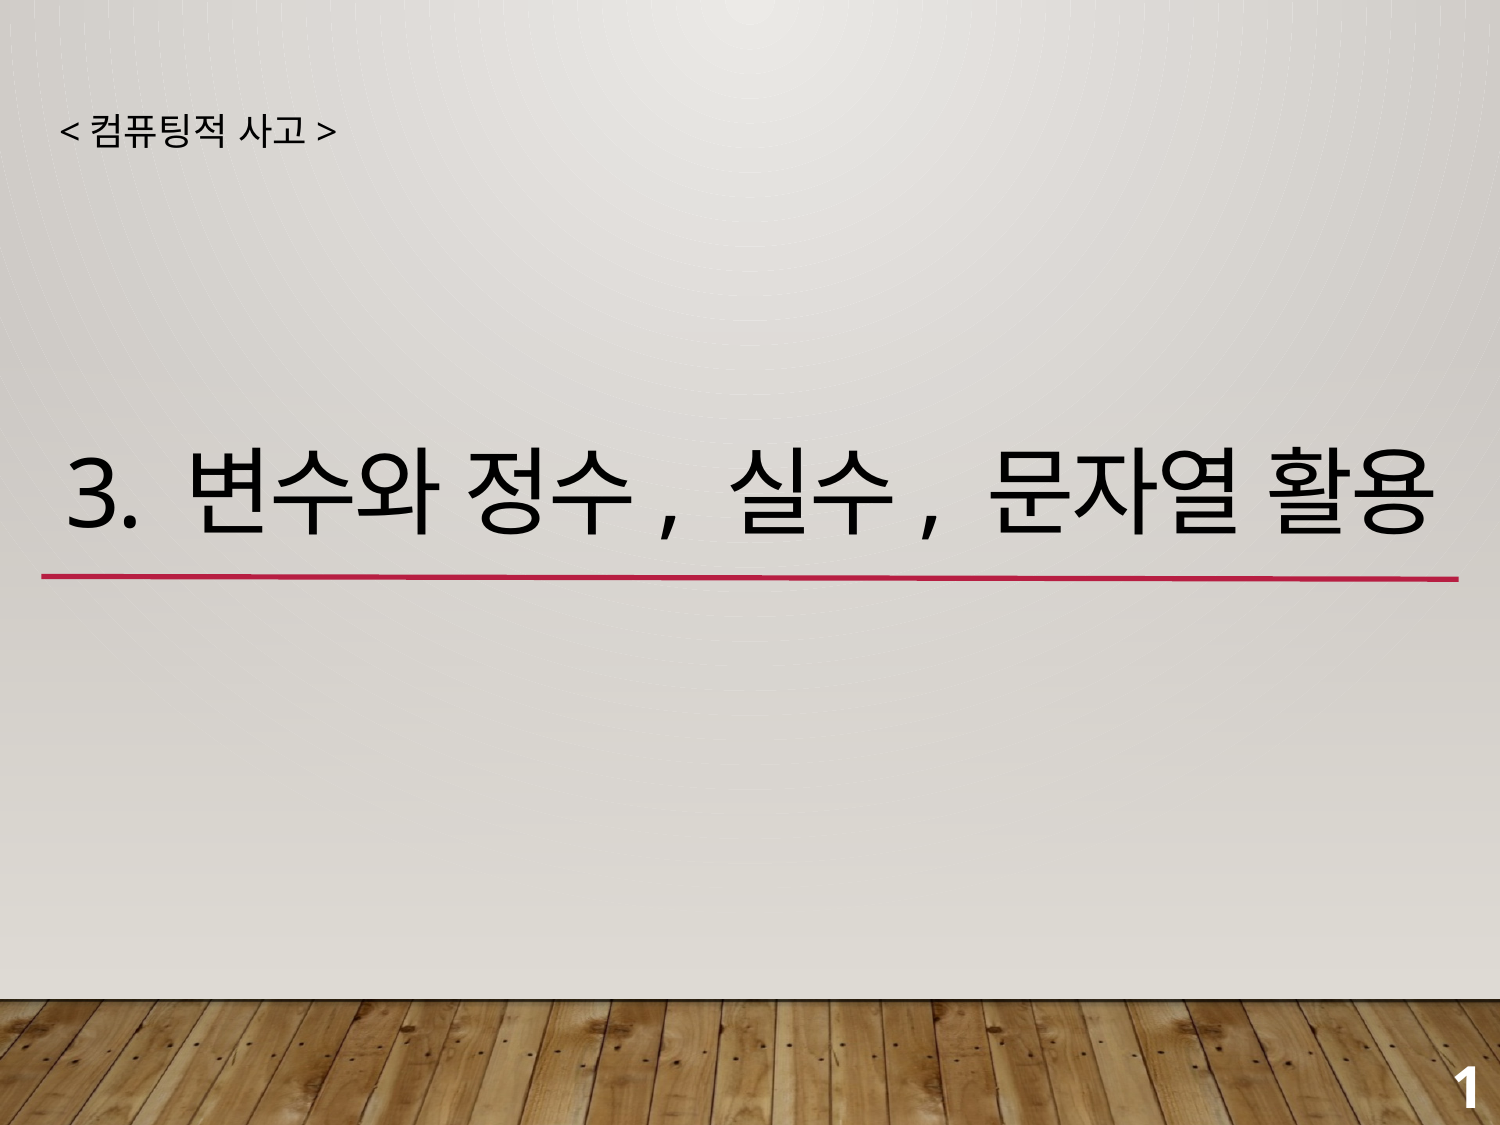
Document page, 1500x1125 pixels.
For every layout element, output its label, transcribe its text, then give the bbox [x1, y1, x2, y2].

picture [0, 999, 1500, 1125]
title 3. 변수와 정수, 실수, 문자열 활용 [44, 131, 1460, 549]
text_box <컴퓨팅적 사고> [44, 100, 800, 161]
